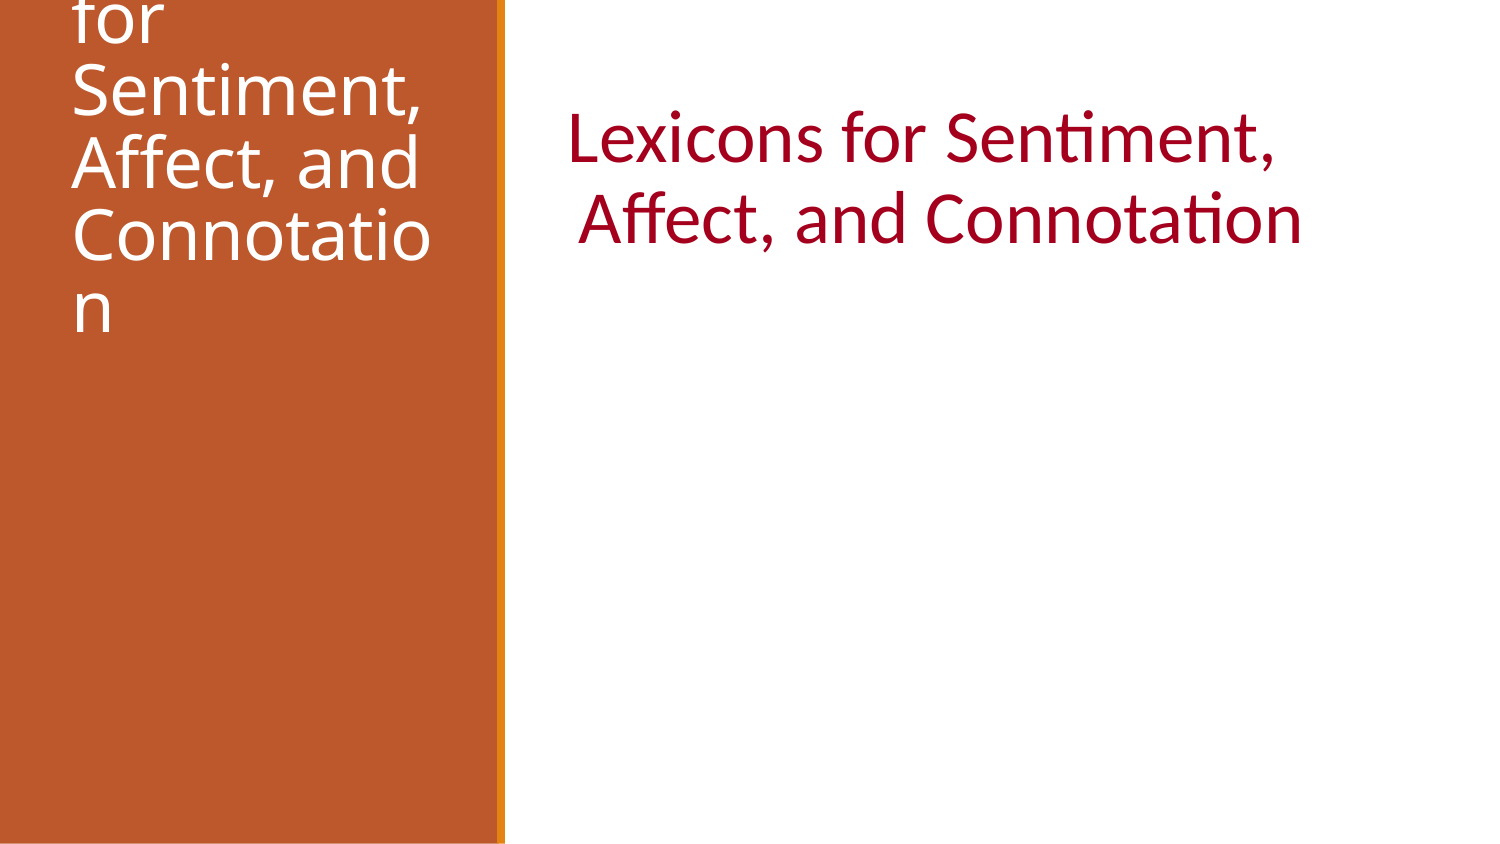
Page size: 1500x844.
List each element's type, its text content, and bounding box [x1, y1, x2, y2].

list Lexicons for Sentiment, Affect, and Connotation [567, 90, 1390, 737]
title Lexicons for Sentiment, Affect, and Connotation [56, 73, 451, 355]
